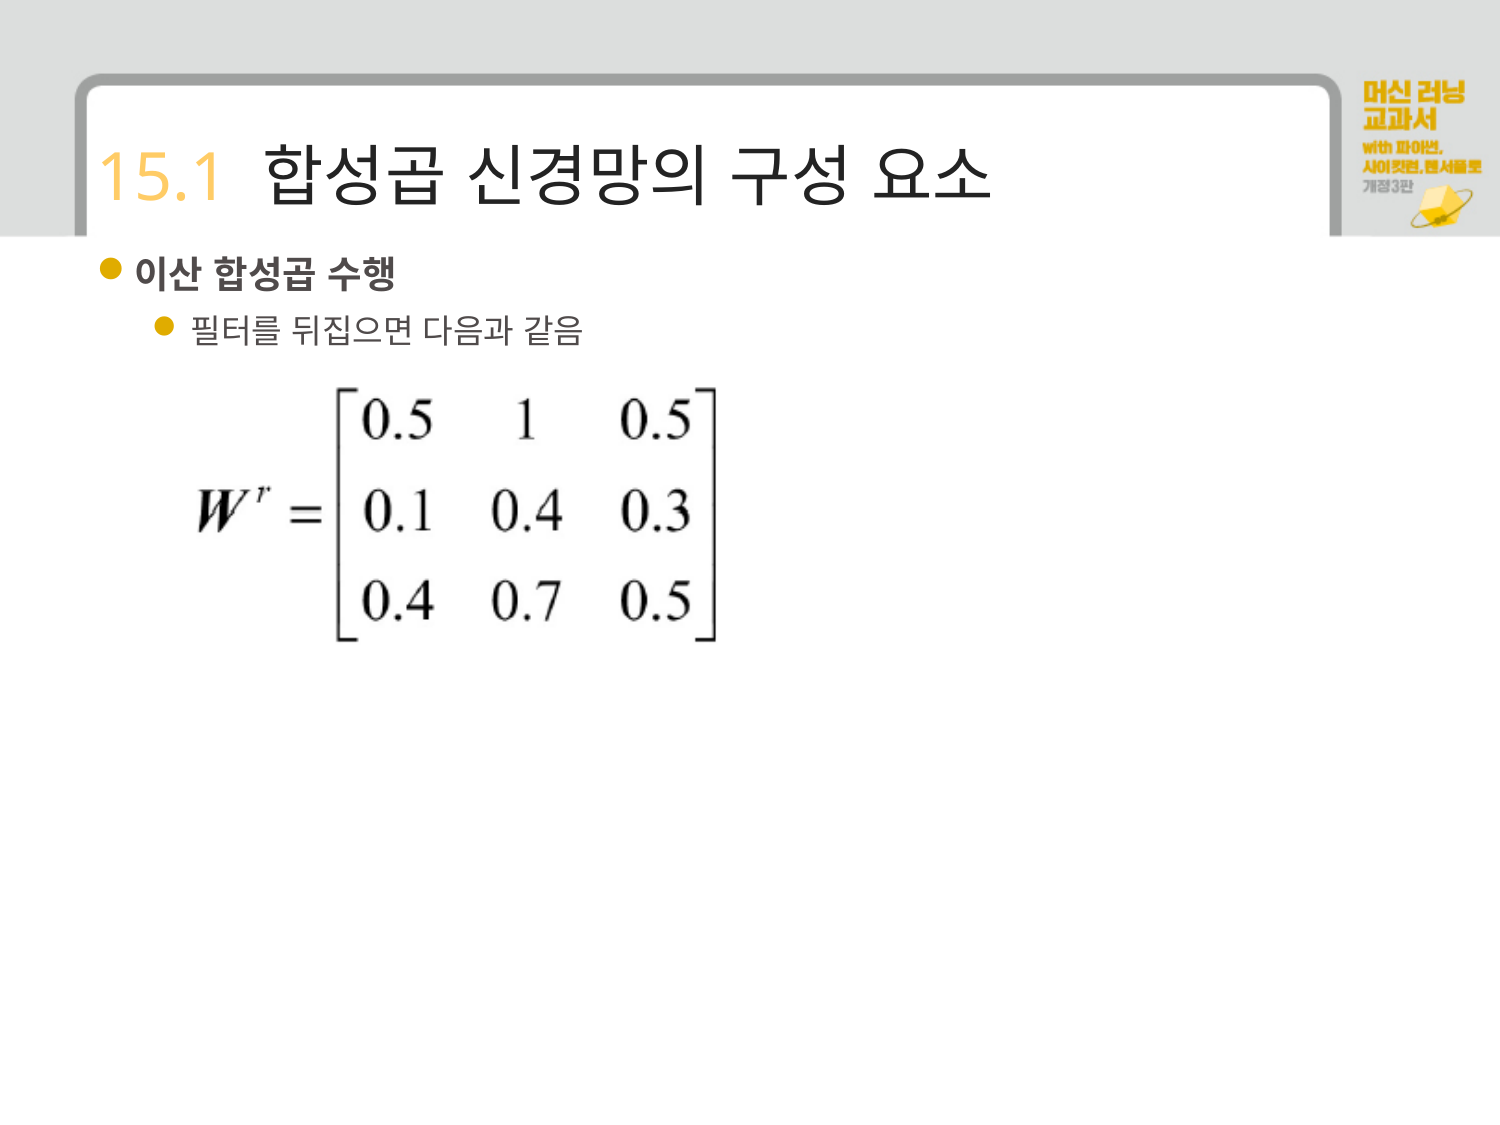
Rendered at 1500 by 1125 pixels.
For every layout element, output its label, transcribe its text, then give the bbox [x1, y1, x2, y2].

title 15.1 합성곱 신경망의 구성 요소 [81, 90, 1412, 222]
picture [0, 0, 1500, 1125]
list 이산 합성곱 수행 필터를 뒤집으면 다음과 같음 [81, 239, 1412, 1054]
